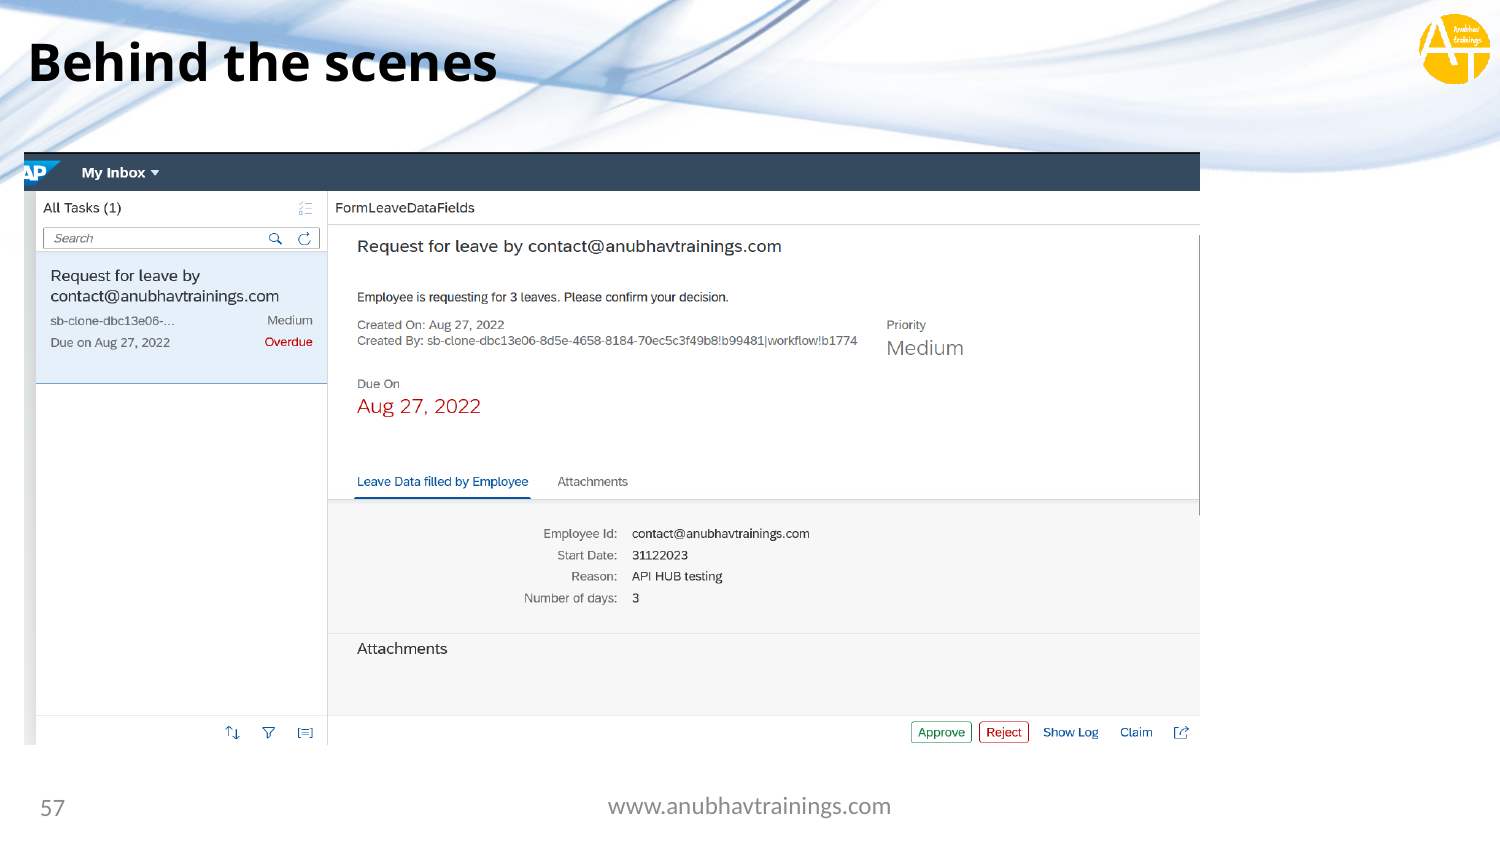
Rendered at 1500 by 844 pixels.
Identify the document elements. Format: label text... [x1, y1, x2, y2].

footer www.anubhavtrainings.com [512, 782, 988, 827]
slide_number 57 [24, 784, 100, 830]
picture [0, 0, 1500, 844]
title Behind the scenes [12, 21, 1363, 110]
